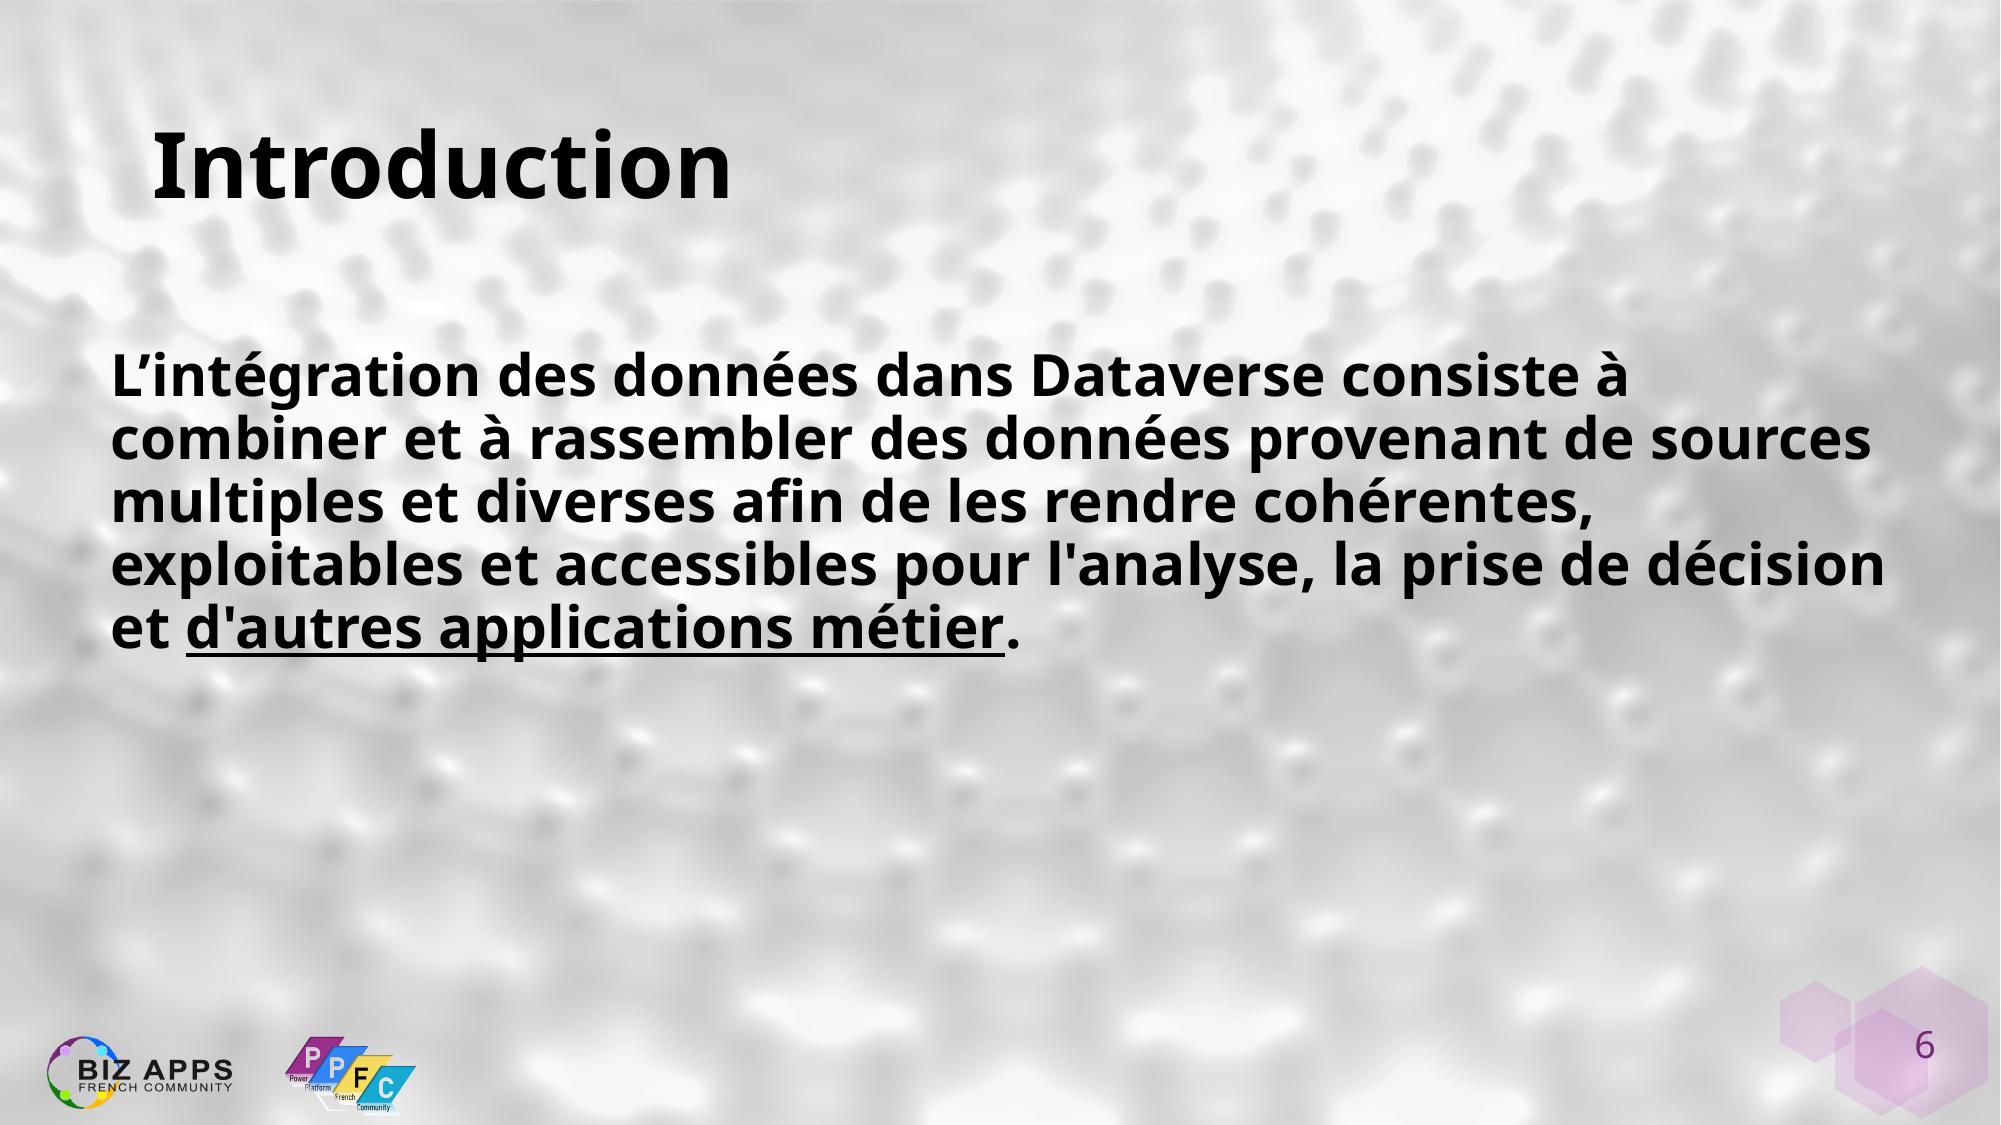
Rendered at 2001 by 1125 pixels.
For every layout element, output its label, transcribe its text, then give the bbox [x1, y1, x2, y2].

slide_number 6 [1850, 1015, 2000, 1077]
picture [0, 0, 2001, 1125]
list L’intégration des données dans Dataverse consiste à combiner et à rassembler des données provenant de sources multiples et diverses afin de les rendre cohérentes, exploitables et accessibles pour l'analyse, la prise de décision et d'autres applications métier. [95, 235, 1904, 1029]
title Introduction [137, 59, 1863, 235]
